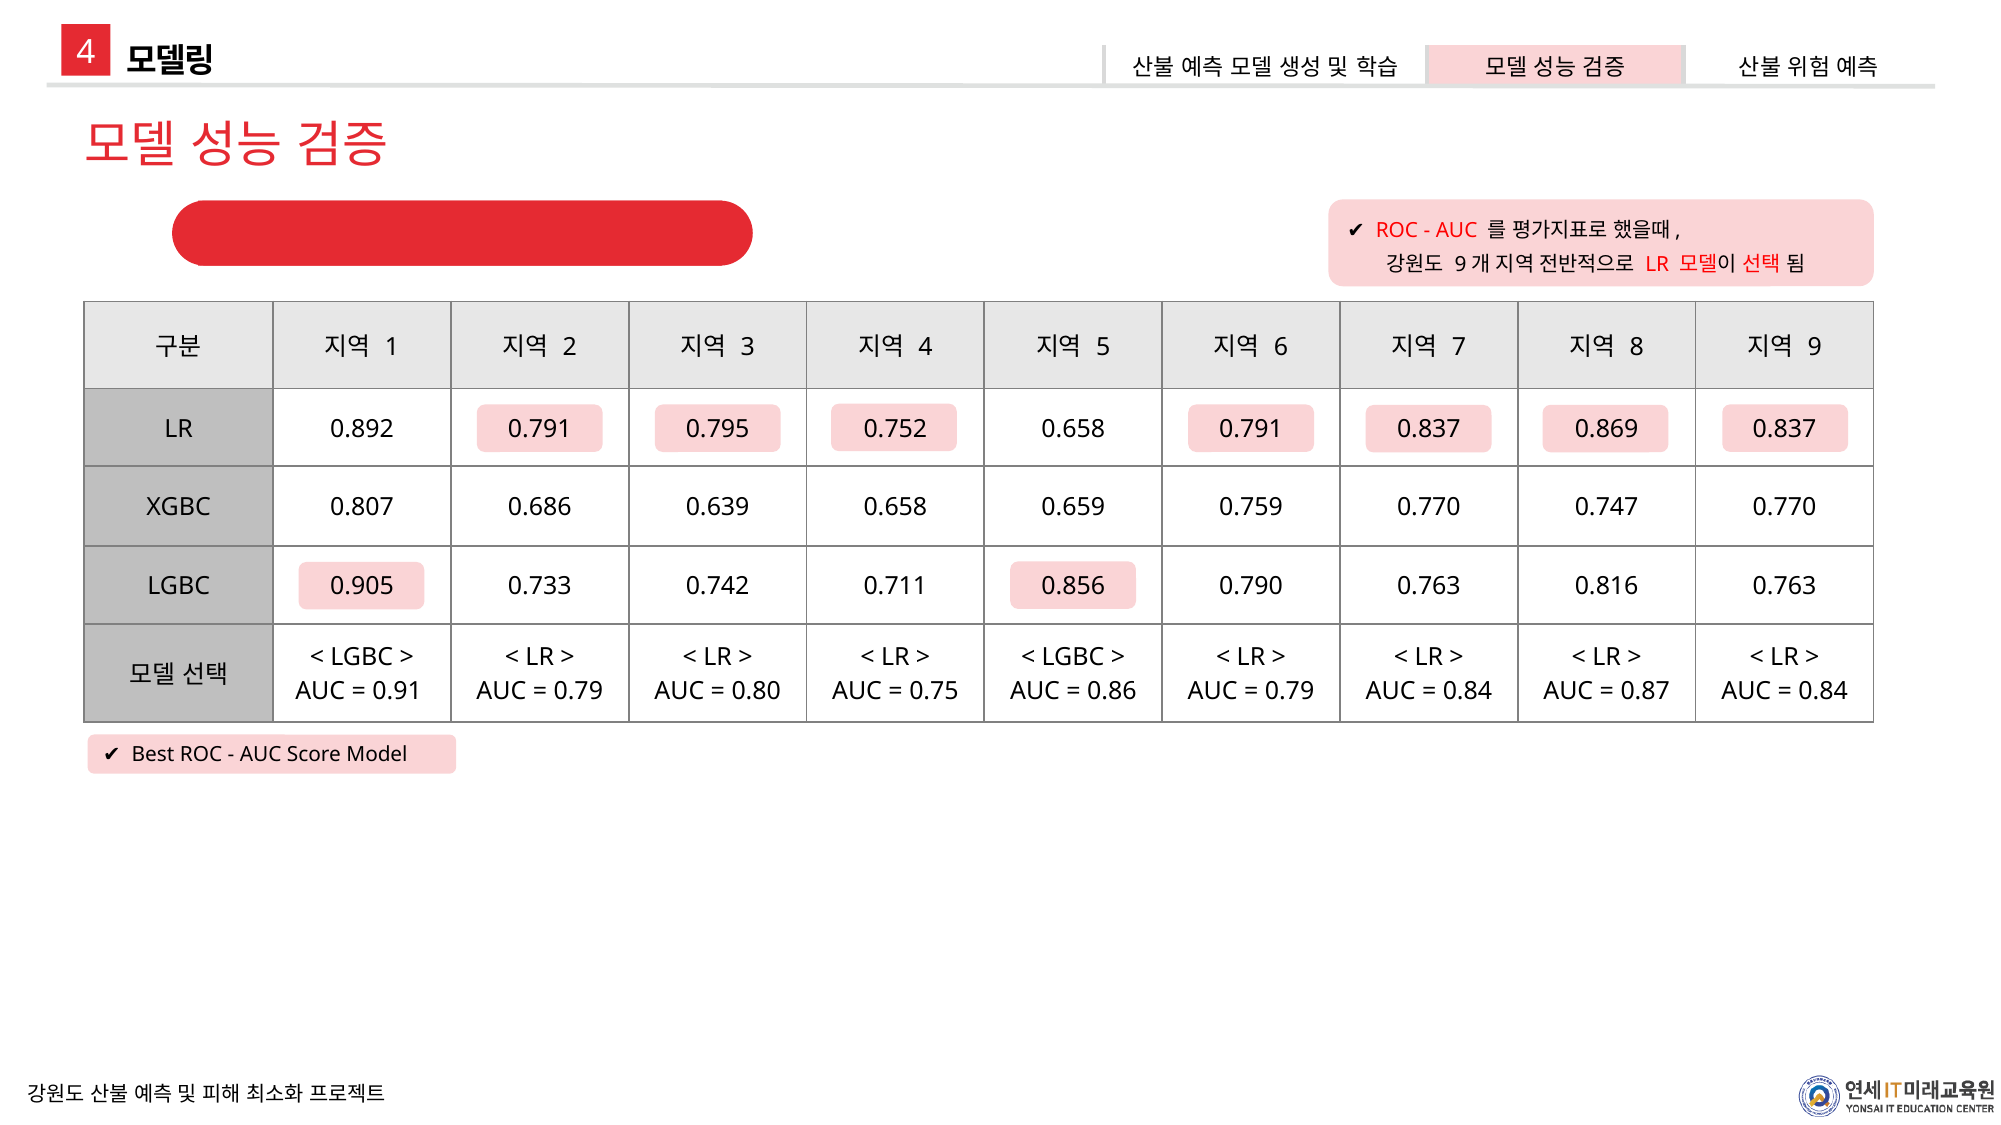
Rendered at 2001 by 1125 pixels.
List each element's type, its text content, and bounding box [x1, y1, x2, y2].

table_cell < LR > AUC = 0.80 [630, 625, 806, 721]
table_cell XGBC [85, 467, 272, 545]
table_header 지역 3 [630, 302, 806, 388]
picture [1798, 1075, 2000, 1117]
table_cell 0.795 [630, 389, 806, 465]
table_header 지역 5 [985, 302, 1161, 388]
table_cell 0.658 [807, 467, 983, 545]
table_cell 0.869 [1519, 389, 1695, 465]
table_header 지역 6 [1163, 302, 1339, 388]
table_cell 0.837 [1696, 389, 1873, 465]
table_cell 0.770 [1696, 467, 1873, 545]
table_header 지역 9 [1696, 302, 1873, 388]
table_header 지역 2 [452, 302, 628, 388]
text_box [1328, 199, 1878, 287]
table_cell 0.816 [1519, 547, 1695, 623]
table_cell 0.733 [452, 547, 628, 623]
table_cell 0.791 [1163, 389, 1339, 465]
table_cell 0.856 [985, 547, 1161, 623]
table_cell 0.747 [1519, 467, 1695, 545]
table_cell 0.763 [1696, 547, 1873, 623]
table_header 산불 예측 모델 생성 및 학습 [1106, 45, 1425, 83]
table_cell < LR > AUC = 0.84 [1696, 625, 1873, 721]
table_cell 0.763 [1341, 547, 1517, 623]
text_box ✔ Best ROC - AUC Score Model [88, 733, 457, 773]
table_header 지역 8 [1519, 302, 1695, 388]
table_header 지역 1 [274, 302, 450, 388]
table_cell 0.752 [807, 389, 983, 465]
text_box 강원도 산불 예측 및 피해 최소화 프로젝트 [27, 1081, 386, 1107]
table_cell 0.807 [274, 467, 450, 545]
table_cell 0.711 [807, 547, 983, 623]
table_cell 0.659 [985, 467, 1161, 545]
table_cell 모델 선택 [85, 625, 272, 721]
table_cell 0.791 [452, 389, 628, 465]
table_cell < LR > AUC = 0.75 [807, 625, 983, 721]
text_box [172, 200, 753, 266]
table_cell < LR > AUC = 0.79 [1163, 625, 1339, 721]
table_cell < LGBC > AUC = 0.91 [274, 625, 450, 721]
table_cell LR [85, 389, 272, 465]
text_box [61, 24, 216, 79]
table_cell 0.837 [1341, 389, 1517, 465]
table_cell 0.892 [274, 389, 450, 465]
table_cell 0.742 [630, 547, 806, 623]
table_cell LGBC [85, 547, 272, 623]
table_cell 0.770 [1341, 467, 1517, 545]
table_header 지역 4 [807, 302, 983, 388]
table_cell 0.686 [452, 467, 628, 545]
table_cell < LR > AUC = 0.84 [1341, 625, 1517, 721]
text_box 모델 성능 검증 [85, 112, 565, 173]
table_cell 0.639 [630, 467, 806, 545]
table_header 지역 7 [1341, 302, 1517, 388]
table_cell < LR > AUC = 0.79 [452, 625, 628, 721]
table_header 산불 위험 예측 [1686, 45, 1935, 83]
table_cell 0.658 [985, 389, 1161, 465]
table_cell 0.790 [1163, 547, 1339, 623]
table_cell 0.905 [274, 547, 450, 623]
table_header 모델 성능 검증 [1429, 45, 1681, 83]
table_cell < LGBC > AUC = 0.86 [985, 625, 1161, 721]
table_header 구분 [85, 302, 272, 388]
table_cell 0.759 [1163, 467, 1339, 545]
table_cell < LR > AUC = 0.87 [1519, 625, 1695, 721]
